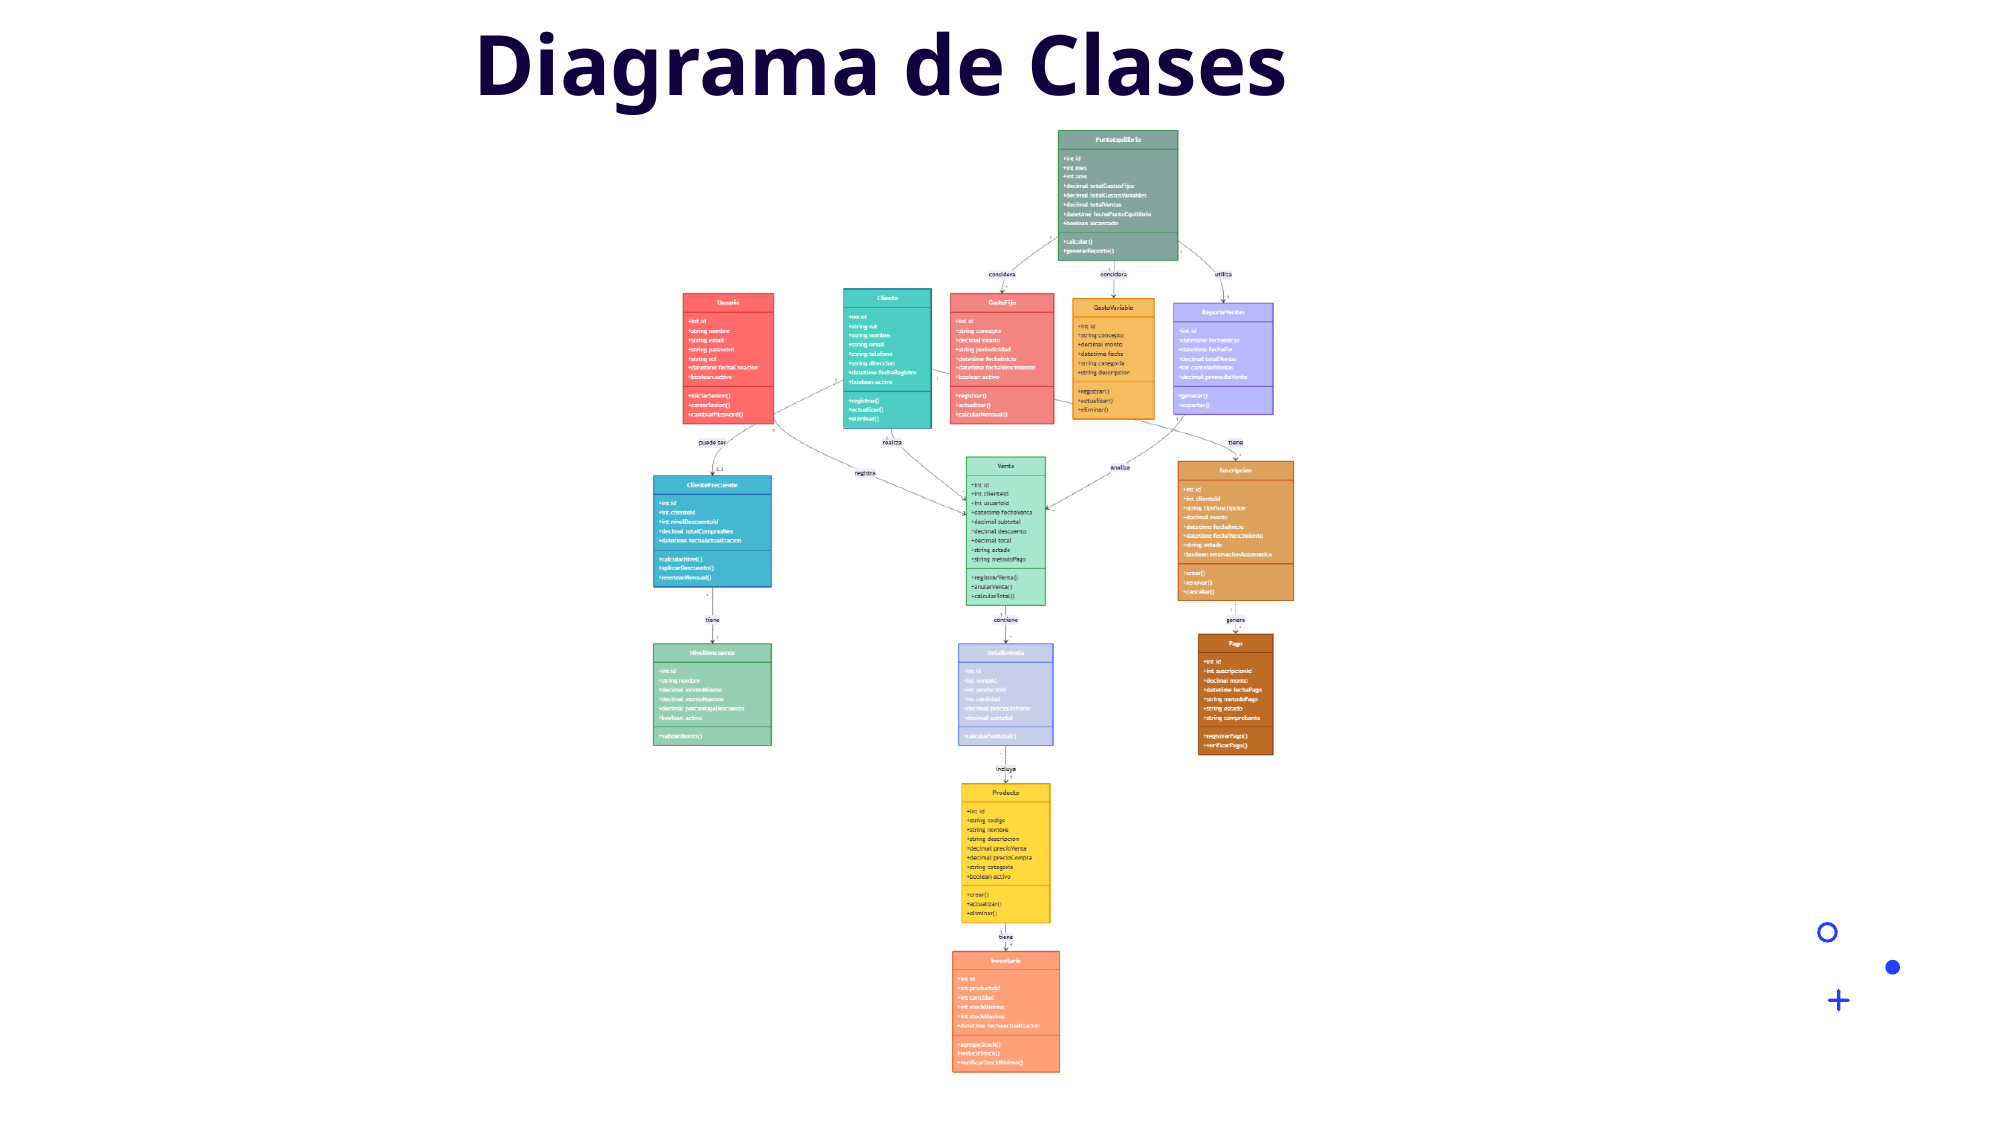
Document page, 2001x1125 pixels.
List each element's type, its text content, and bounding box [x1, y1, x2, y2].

text_box Diagrama de Clases [31, 16, 1731, 127]
picture [601, 127, 1315, 1076]
